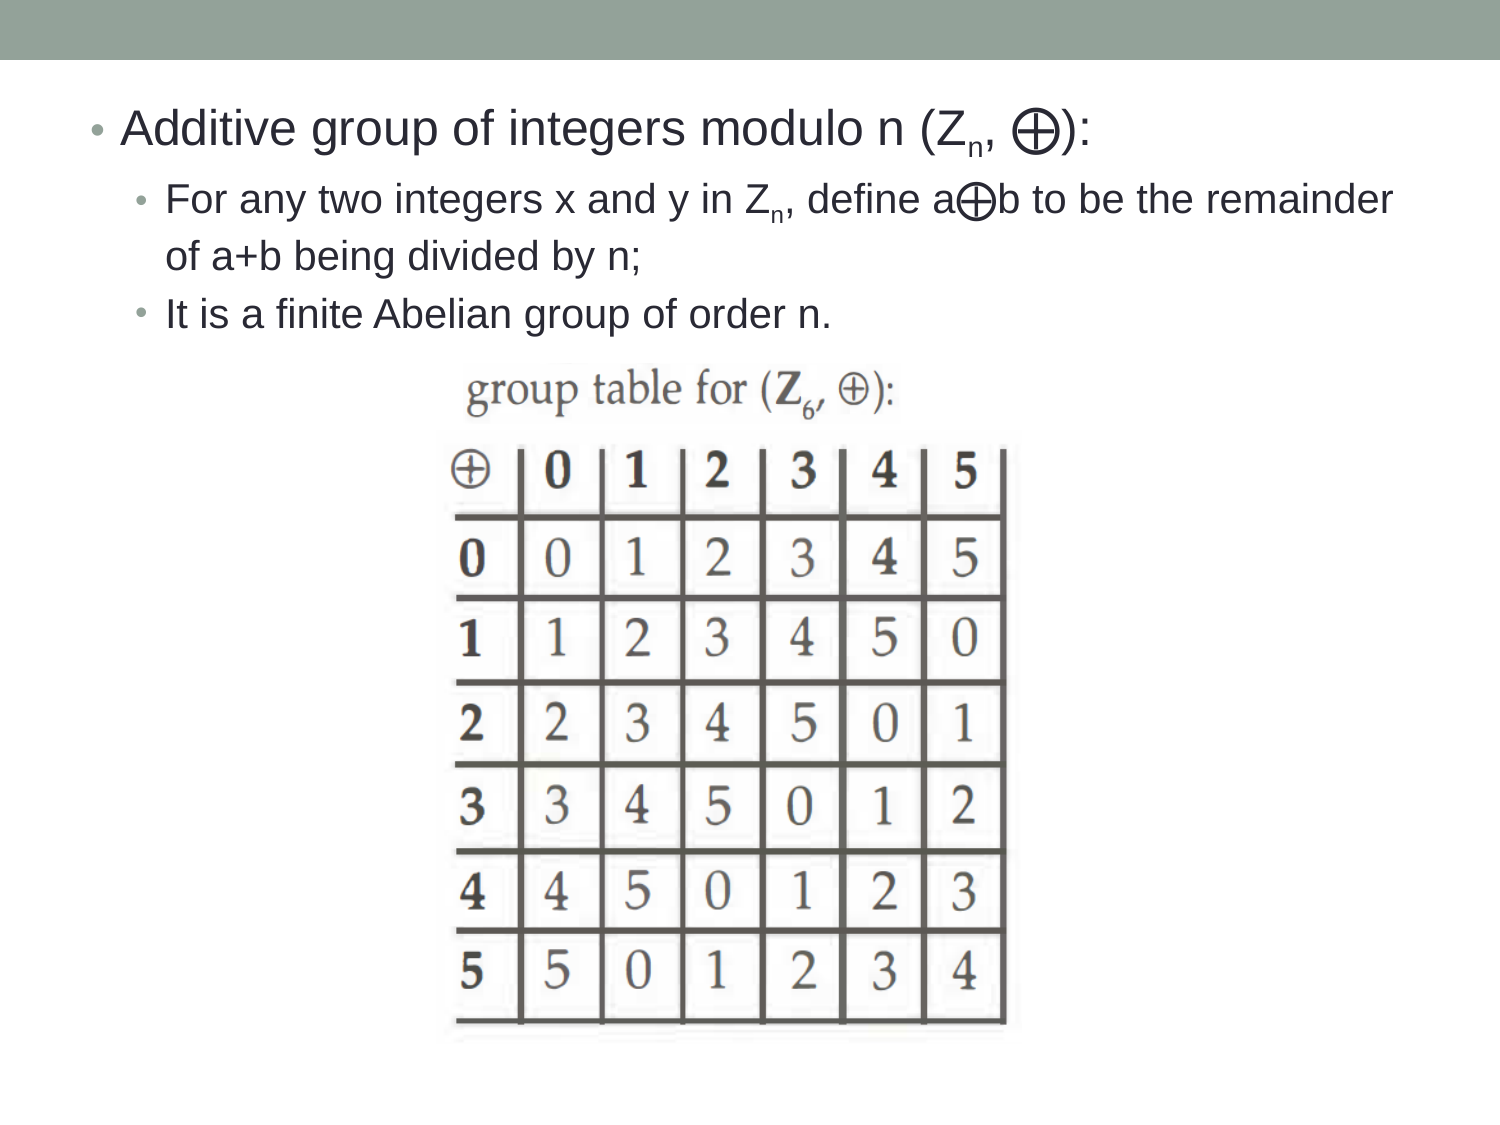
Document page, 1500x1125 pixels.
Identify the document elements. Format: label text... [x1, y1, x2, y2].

list Additive group of integers modulo n (Zn, ⨁): For any two integers x and y in Zn, define a⨁b to be the remainder of a+b being divided by n; It is a finite Abelian group of order n. [75, 87, 1425, 1063]
picture [463, 363, 901, 424]
picture [436, 430, 1022, 1045]
